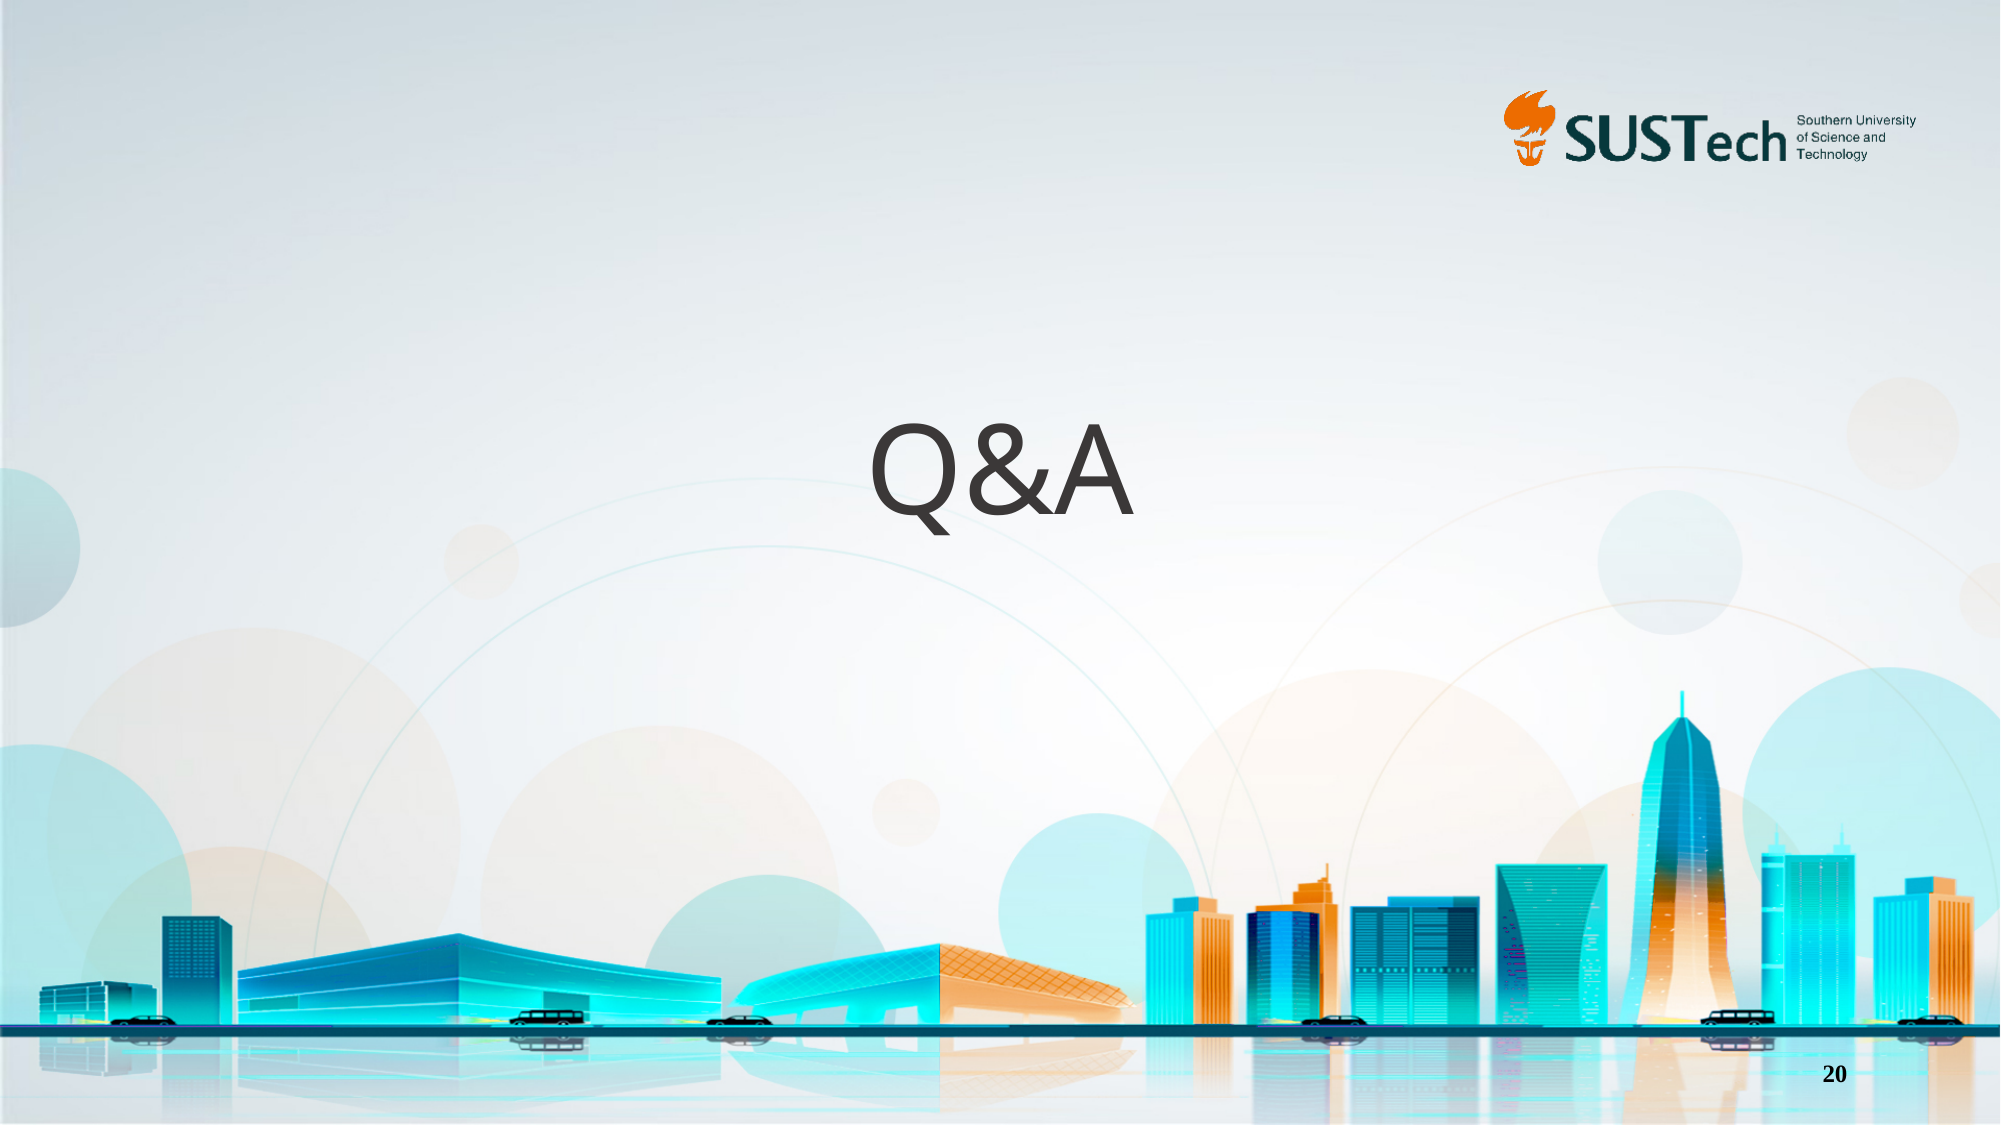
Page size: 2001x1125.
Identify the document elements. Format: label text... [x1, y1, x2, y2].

text_box Q&A [850, 352, 1150, 547]
picture [0, 0, 2001, 1125]
slide_number 20 [1412, 1042, 1863, 1103]
